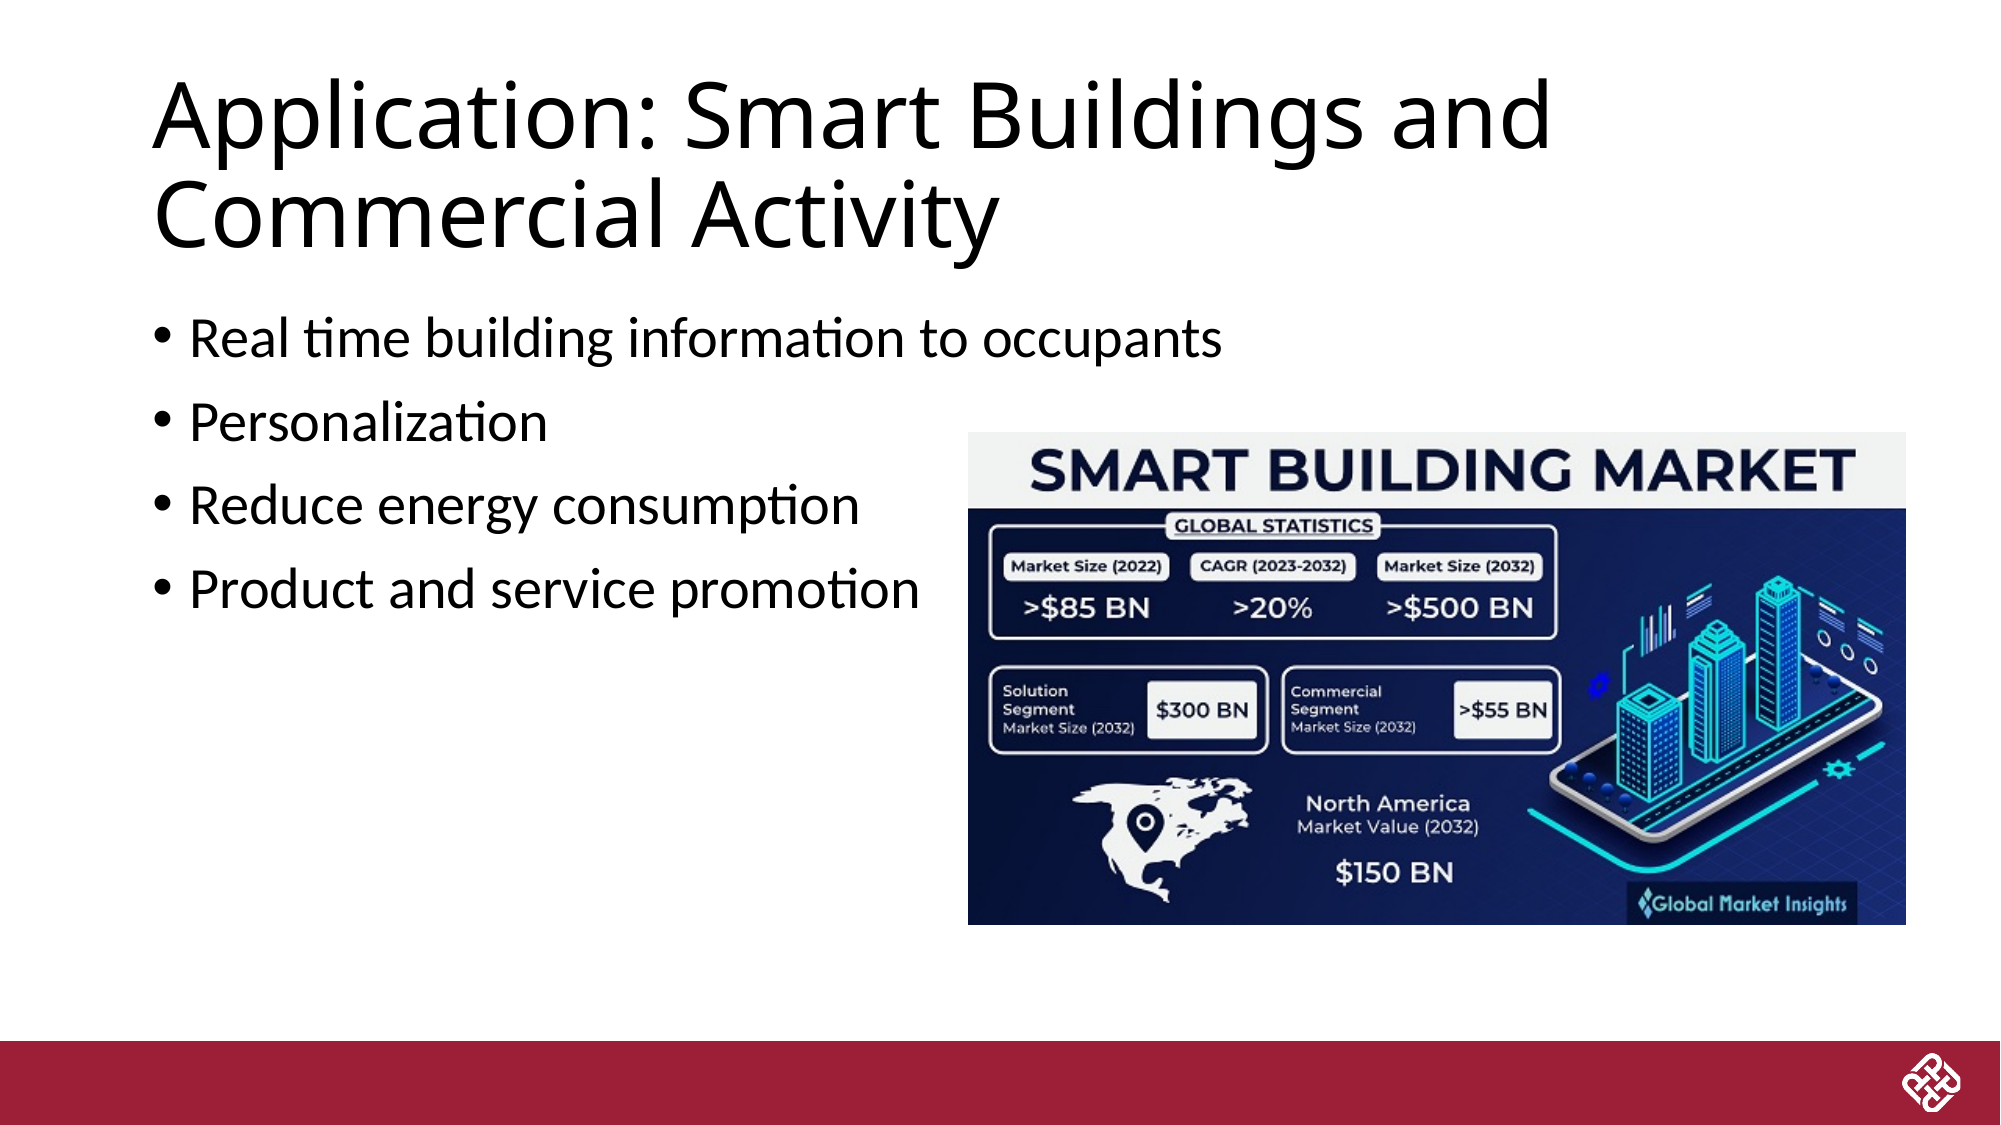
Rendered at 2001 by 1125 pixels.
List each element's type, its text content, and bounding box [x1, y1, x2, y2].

list Real time building information to occupants Personalization Reduce energy consumption Product and service promotion [137, 299, 1863, 1014]
picture [968, 432, 1906, 925]
picture [0, 1041, 2000, 1125]
title Application: Smart Buildings and Commercial Activity [137, 59, 1863, 278]
